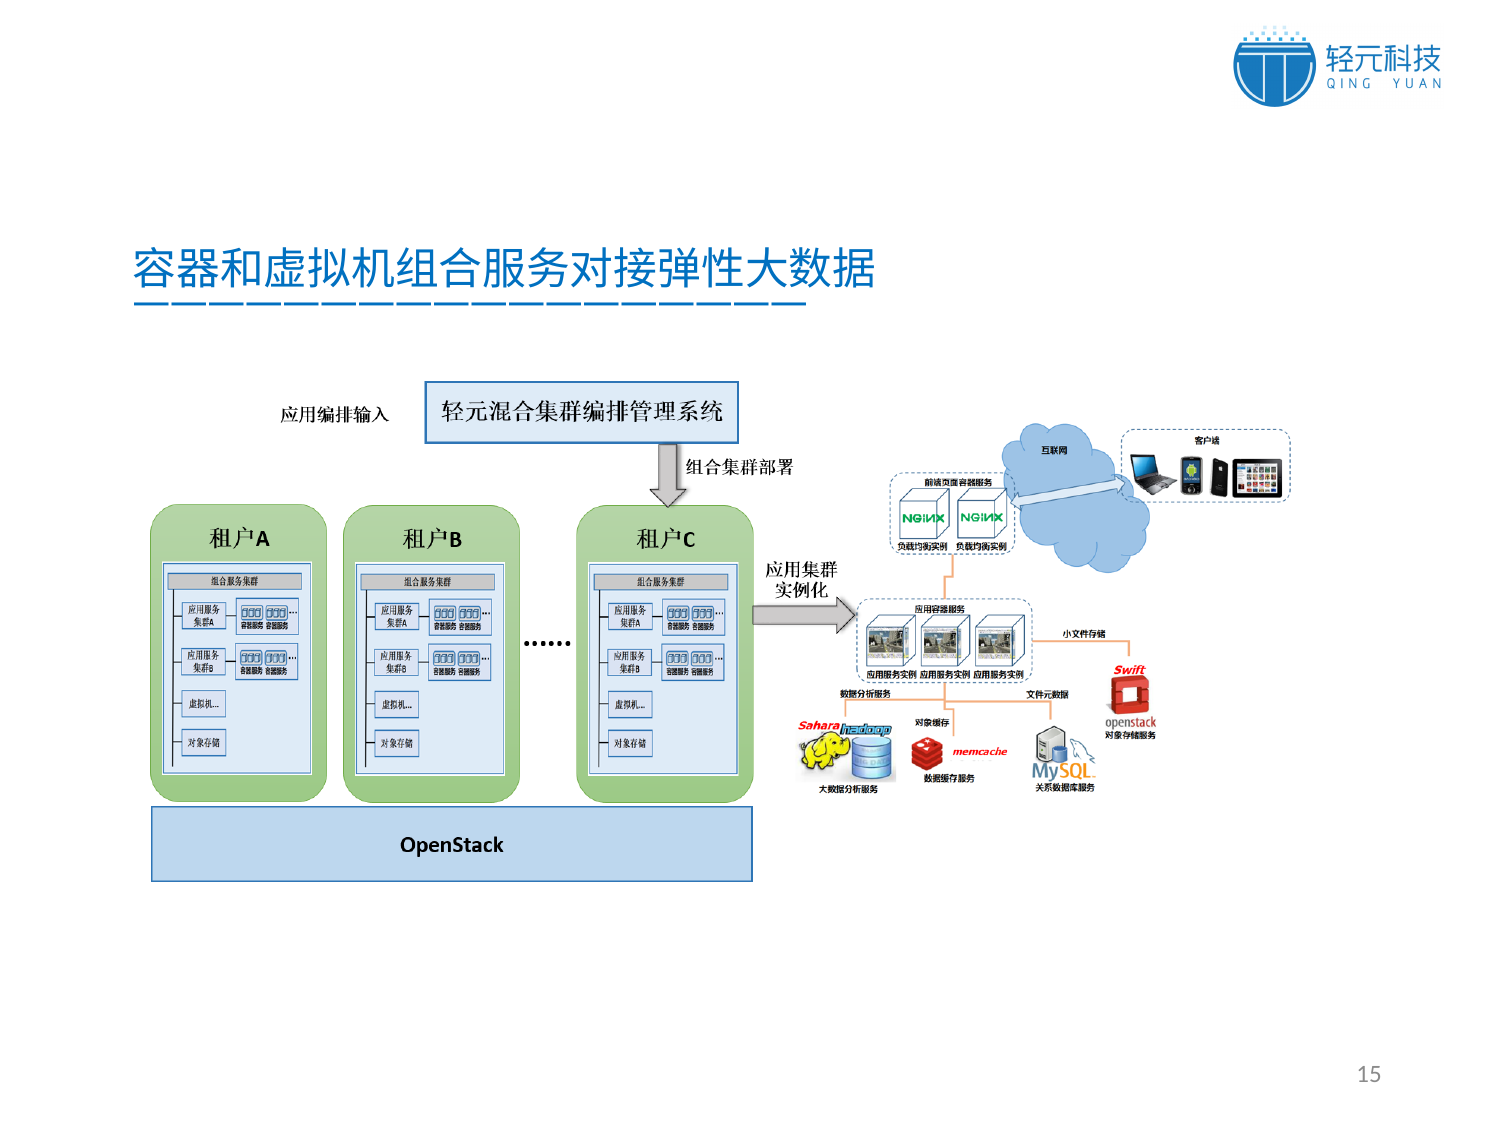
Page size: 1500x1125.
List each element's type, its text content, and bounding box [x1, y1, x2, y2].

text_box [117, 233, 1318, 331]
picture [137, 369, 1298, 893]
picture [1231, 23, 1444, 109]
slide_number 15 [1059, 1042, 1397, 1103]
